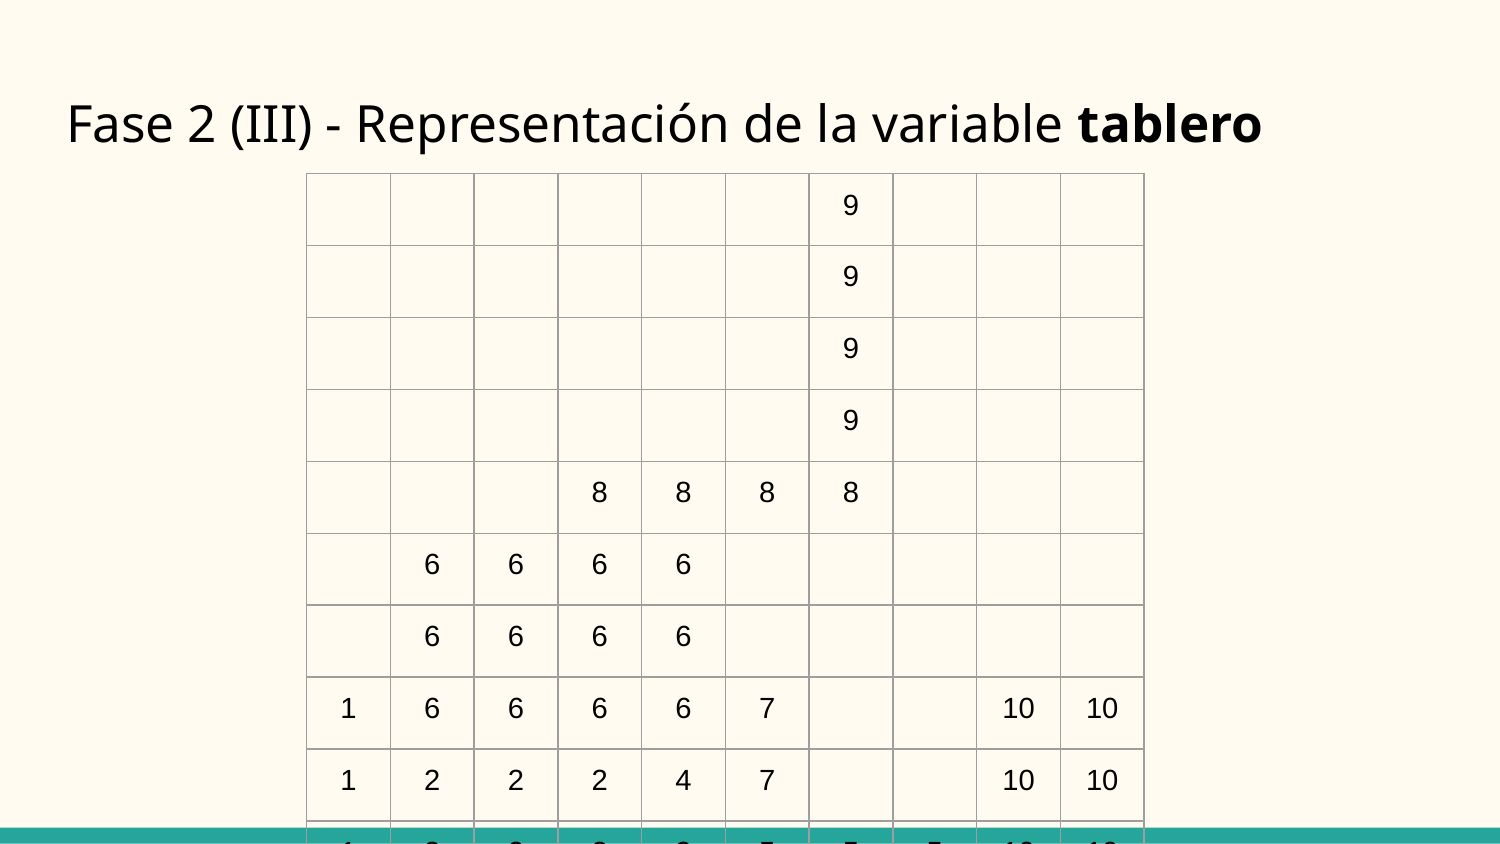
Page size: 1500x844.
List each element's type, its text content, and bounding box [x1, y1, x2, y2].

table_cell [307, 606, 390, 676]
table_header [726, 174, 808, 245]
table_cell [810, 534, 892, 604]
table_cell 6 [475, 678, 557, 748]
table_cell 4 [642, 750, 725, 820]
table_cell 6 [391, 534, 473, 604]
table_cell [810, 606, 892, 676]
table_cell 9 [810, 390, 892, 461]
table_cell 10 [1061, 678, 1143, 748]
table_cell [1061, 318, 1143, 389]
table_cell 6 [642, 678, 725, 748]
table_cell [894, 462, 976, 533]
table_header [475, 174, 557, 245]
table_cell [642, 246, 725, 317]
table_cell [307, 462, 390, 533]
table_cell 2 [475, 750, 557, 820]
table_cell [810, 750, 892, 820]
table_cell 6 [391, 678, 473, 748]
table_cell [810, 678, 892, 748]
table_cell 7 [726, 750, 808, 820]
table_cell [894, 534, 976, 604]
table_cell 10 [977, 822, 1060, 844]
table_cell [894, 678, 976, 748]
table_cell [726, 246, 808, 317]
table_cell [307, 534, 390, 604]
table_cell 9 [810, 246, 892, 317]
table_cell [475, 462, 557, 533]
table_cell [977, 390, 1060, 461]
table_cell 8 [559, 462, 641, 533]
table_cell [894, 318, 976, 389]
table_cell 1 [307, 750, 390, 820]
table_cell [642, 318, 725, 389]
table_cell [391, 318, 473, 389]
table_cell [642, 390, 725, 461]
table_header [894, 174, 976, 245]
table_cell [894, 246, 976, 317]
table_header [977, 174, 1060, 245]
table_cell 2 [391, 750, 473, 820]
table_cell 6 [559, 606, 641, 676]
table_cell 2 [391, 822, 473, 844]
table_cell 1 [307, 822, 390, 844]
table_cell 5 [894, 822, 976, 844]
table_cell 7 [726, 678, 808, 748]
table_cell 10 [1061, 822, 1143, 844]
table_cell [894, 750, 976, 820]
table_cell [1061, 534, 1143, 604]
table_cell 8 [642, 462, 725, 533]
table_cell [559, 390, 641, 461]
table_cell 8 [810, 462, 892, 533]
table_cell 6 [642, 534, 725, 604]
table_cell 6 [642, 606, 725, 676]
table_header [642, 174, 725, 245]
title Fase 2 (III) - Representación de la variable tablero [51, 72, 1449, 174]
table_cell [894, 606, 976, 676]
table_cell 6 [391, 606, 473, 676]
table_cell 8 [726, 462, 808, 533]
table_cell [977, 462, 1060, 533]
table_cell 2 [559, 750, 641, 820]
table_cell [559, 318, 641, 389]
table_cell 6 [475, 606, 557, 676]
table_cell 5 [726, 822, 808, 844]
table_cell [977, 606, 1060, 676]
table_cell 3 [642, 822, 725, 844]
table_cell [1061, 462, 1143, 533]
table_cell [559, 246, 641, 317]
table_header [559, 174, 641, 245]
table_cell 2 [475, 822, 557, 844]
table_cell [977, 318, 1060, 389]
table_cell [894, 390, 976, 461]
table_cell [391, 390, 473, 461]
table_cell [391, 246, 473, 317]
table_cell 9 [810, 318, 892, 389]
table_header [307, 174, 390, 245]
table_cell [391, 462, 473, 533]
table_cell 6 [475, 534, 557, 604]
table_cell [726, 534, 808, 604]
table_cell 2 [559, 822, 641, 844]
table_cell [977, 246, 1060, 317]
table_cell [475, 246, 557, 317]
table_cell 6 [559, 534, 641, 604]
table_cell [726, 318, 808, 389]
table_cell [307, 246, 390, 317]
table_cell [1061, 390, 1143, 461]
table_cell 10 [1061, 750, 1143, 820]
table_header 9 [810, 174, 892, 245]
table_cell [307, 318, 390, 389]
table_cell [1061, 246, 1143, 317]
table_header [1061, 174, 1143, 245]
table_cell [726, 606, 808, 676]
table_cell [977, 534, 1060, 604]
table_cell [307, 390, 390, 461]
table_cell 5 [810, 822, 892, 844]
table_cell 1 [307, 678, 390, 748]
table_cell 10 [977, 750, 1060, 820]
table_cell [1061, 606, 1143, 676]
table_header [391, 174, 473, 245]
table_cell [726, 390, 808, 461]
table_cell 6 [559, 678, 641, 748]
table_cell [475, 390, 557, 461]
table_cell 10 [977, 678, 1060, 748]
table_cell [475, 318, 557, 389]
